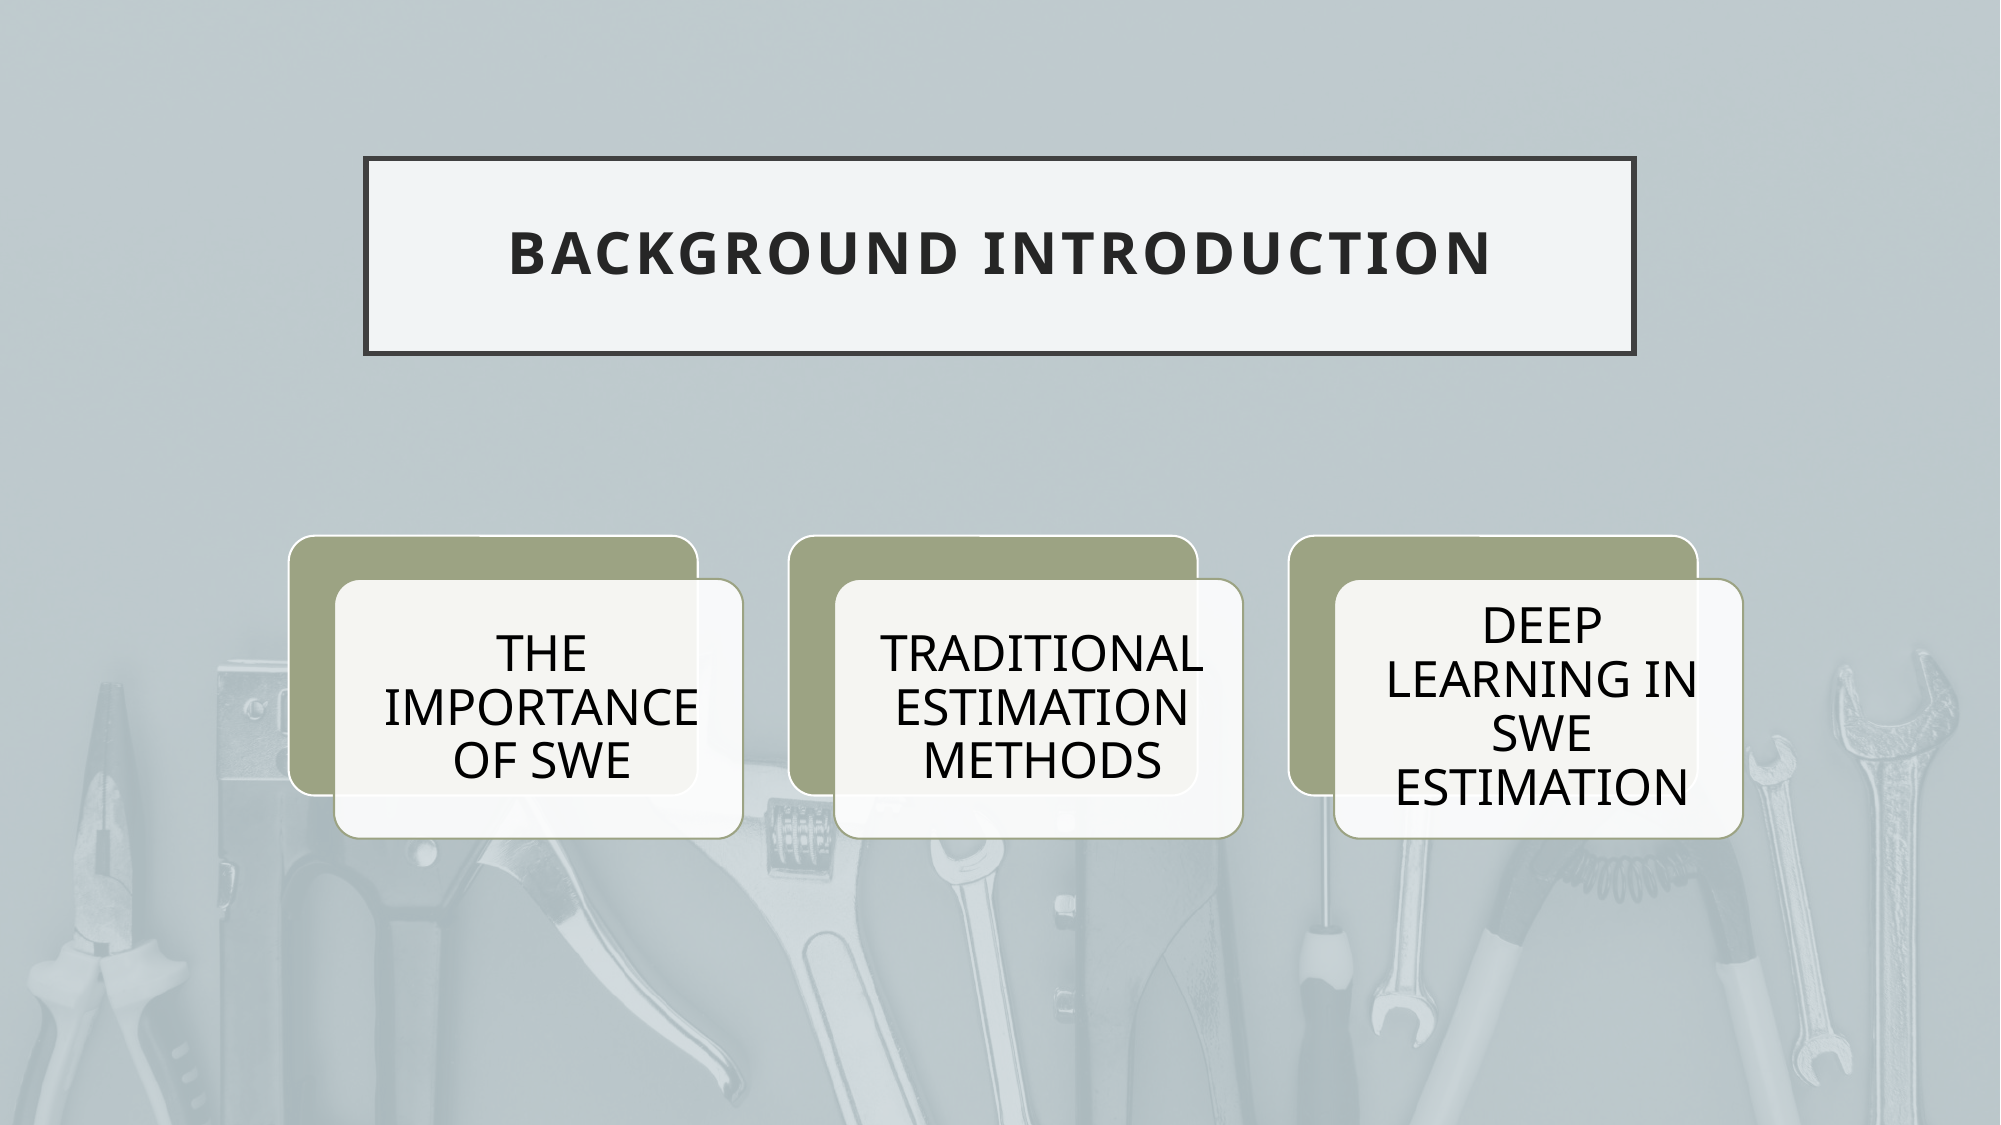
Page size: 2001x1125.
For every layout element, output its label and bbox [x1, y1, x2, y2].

picture [0, 0, 2000, 1125]
list [288, 432, 1744, 942]
